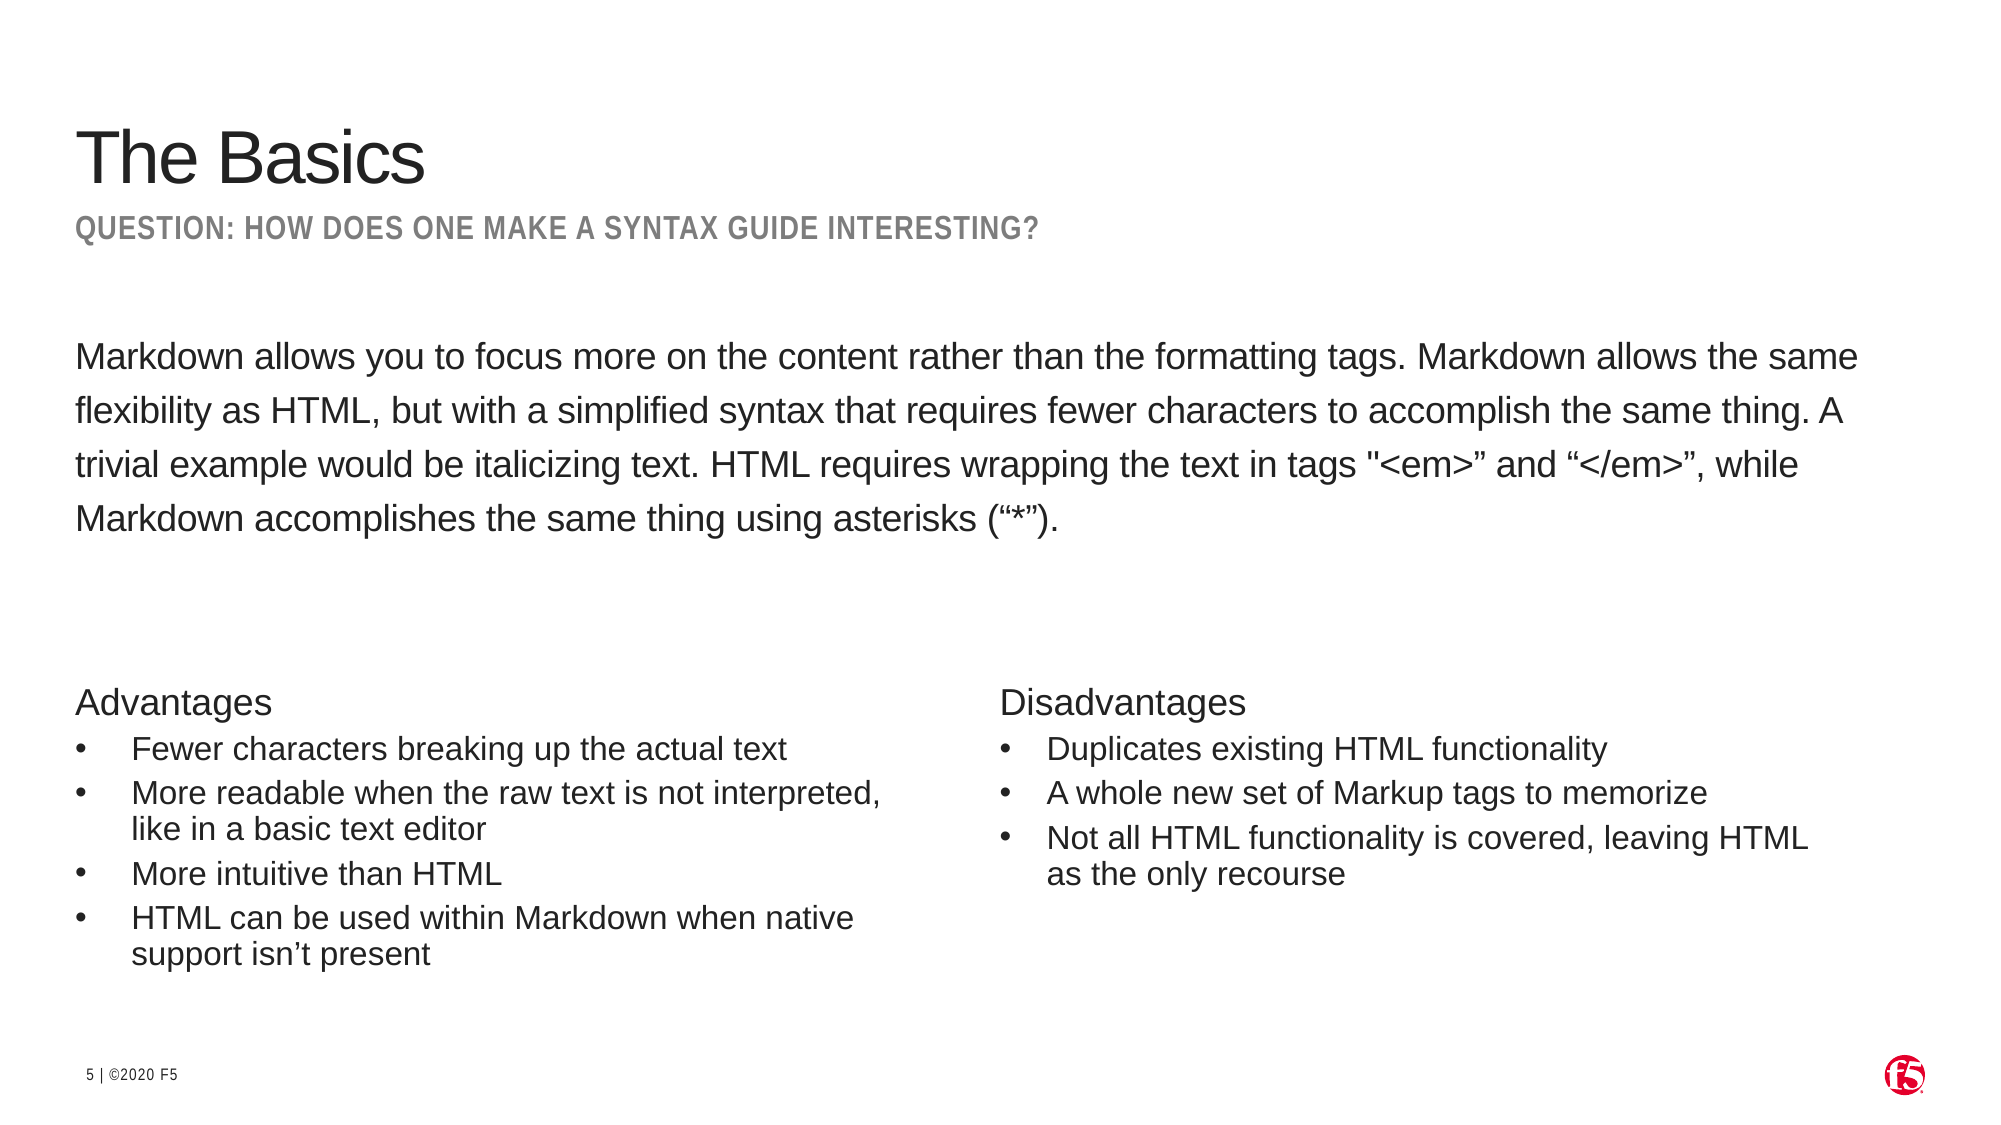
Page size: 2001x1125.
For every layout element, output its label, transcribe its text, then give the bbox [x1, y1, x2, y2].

title The Basics [75, 75, 1925, 199]
list Question: How does one make a syntax guide interesting? [75, 206, 1925, 247]
list Markdown allows you to focus more on the content rather than the formatting tags. Markdown allows the same flexibility as HTML, but with a simplified syntax that requires fewer characters to accomplish the same thing. A trivial example would be italicizing text. HTML requires wrapping the text in tags "<em>” and “</em>”, while Markdown accomplishes the same thing using asterisks (“*”). [75, 322, 1925, 1018]
text_box Disadvantages Duplicates existing HTML functionality A whole new set of Markup tags to memorize Not all HTML functionality is covered, leaving HTML as the only recourse [999, 683, 1833, 1039]
text_box Advantages Fewer characters breaking up the actual text More readable when the raw text is not interpreted, like in a basic text editor More intuitive than HTML HTML can be used within Markdown when native support isn’t present [74, 683, 909, 1039]
